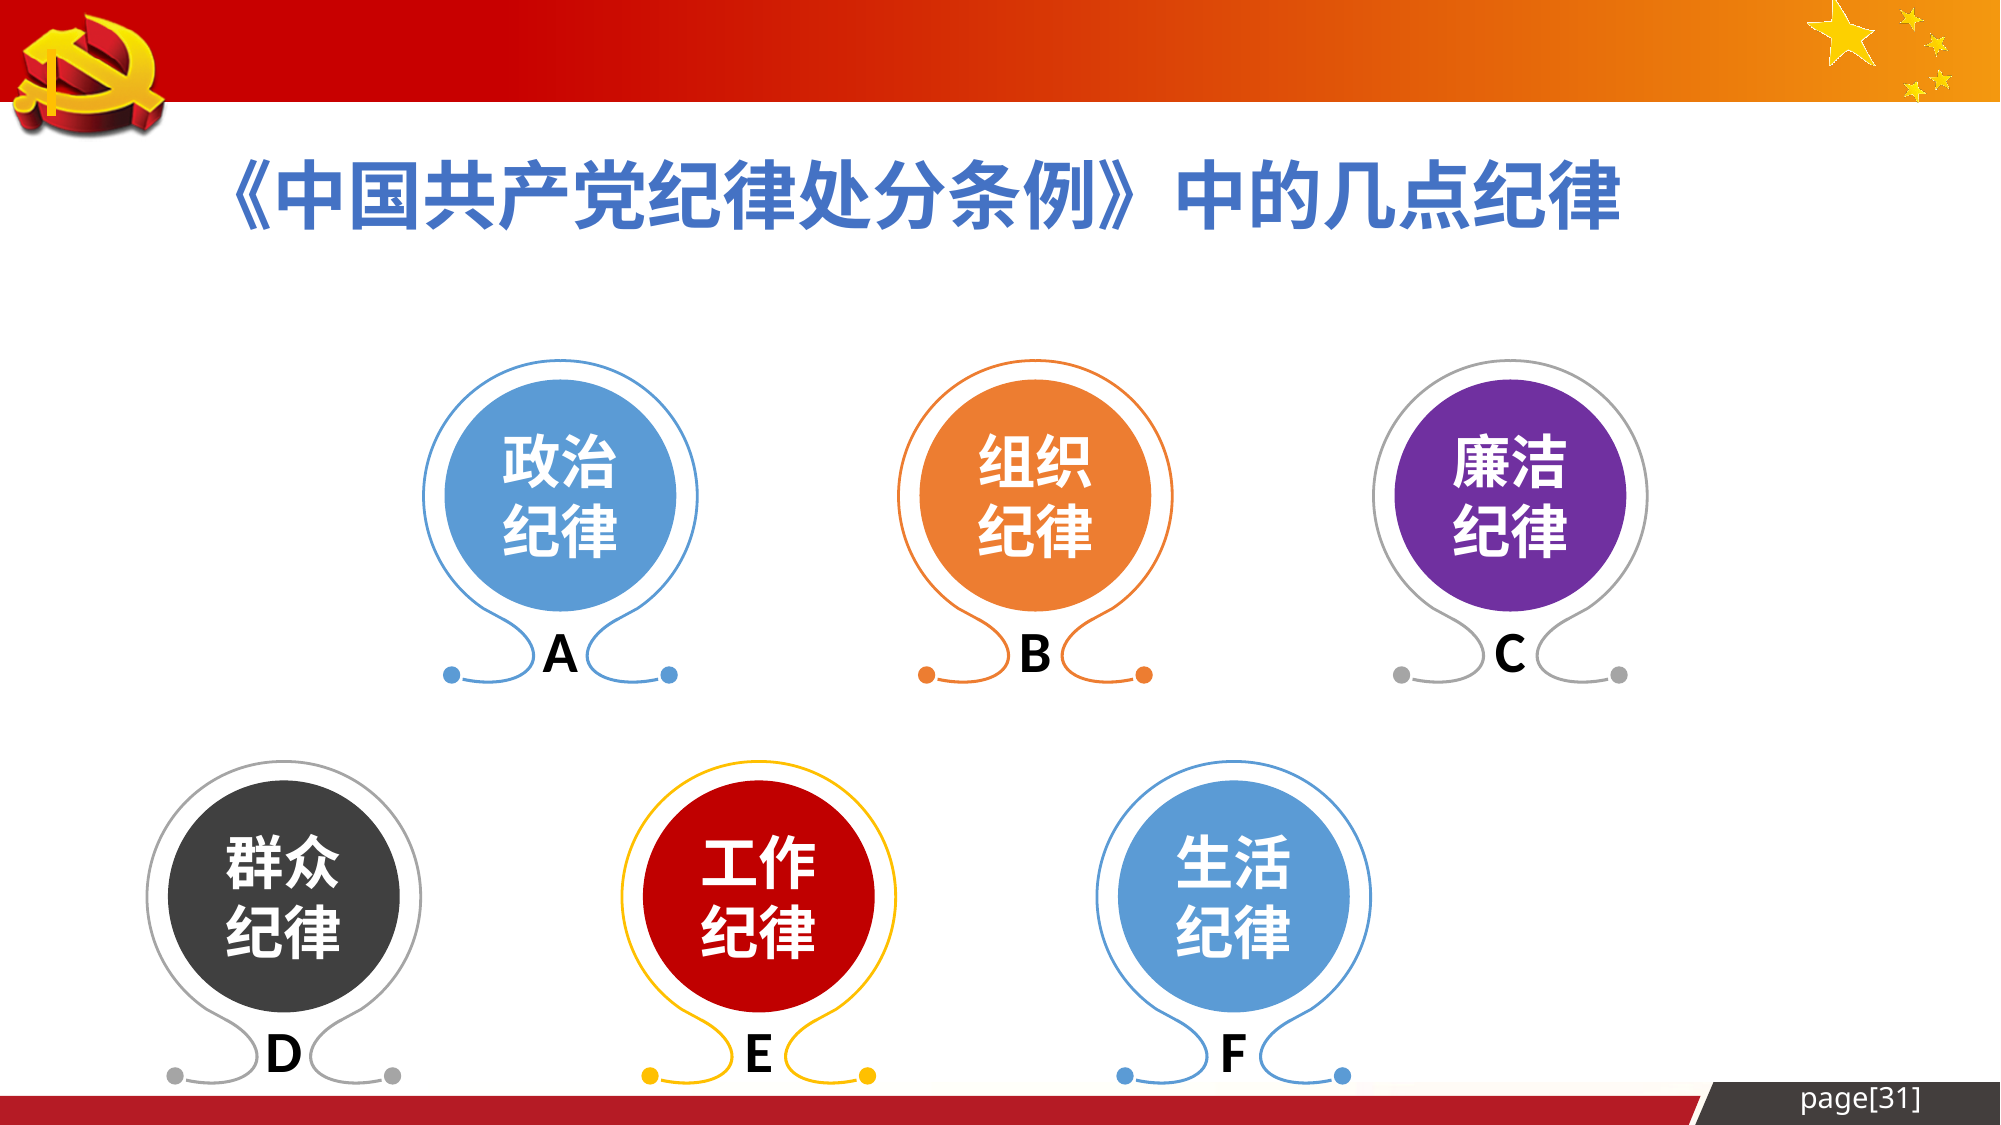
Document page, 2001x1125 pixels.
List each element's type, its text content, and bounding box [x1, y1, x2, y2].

text_box A [422, 359, 699, 684]
text_box 生活 纪律 [1117, 780, 1350, 1013]
text_box 工作 纪律 [642, 780, 875, 1013]
text_box F [1095, 760, 1373, 1085]
text_box 政治 纪律 [444, 379, 677, 612]
text_box 群众 纪律 [167, 780, 400, 1013]
picture [0, 1082, 1713, 1125]
text_box 组织 纪律 [919, 379, 1152, 612]
text_box D [145, 760, 423, 1085]
text_box 廉洁 纪律 [1394, 379, 1627, 612]
text_box C [1372, 359, 1649, 684]
text_box E [620, 760, 898, 1085]
text_box B [897, 359, 1174, 684]
text_box 《中国共产党纪律处分条例》中的几点纪律 [182, 140, 1638, 246]
